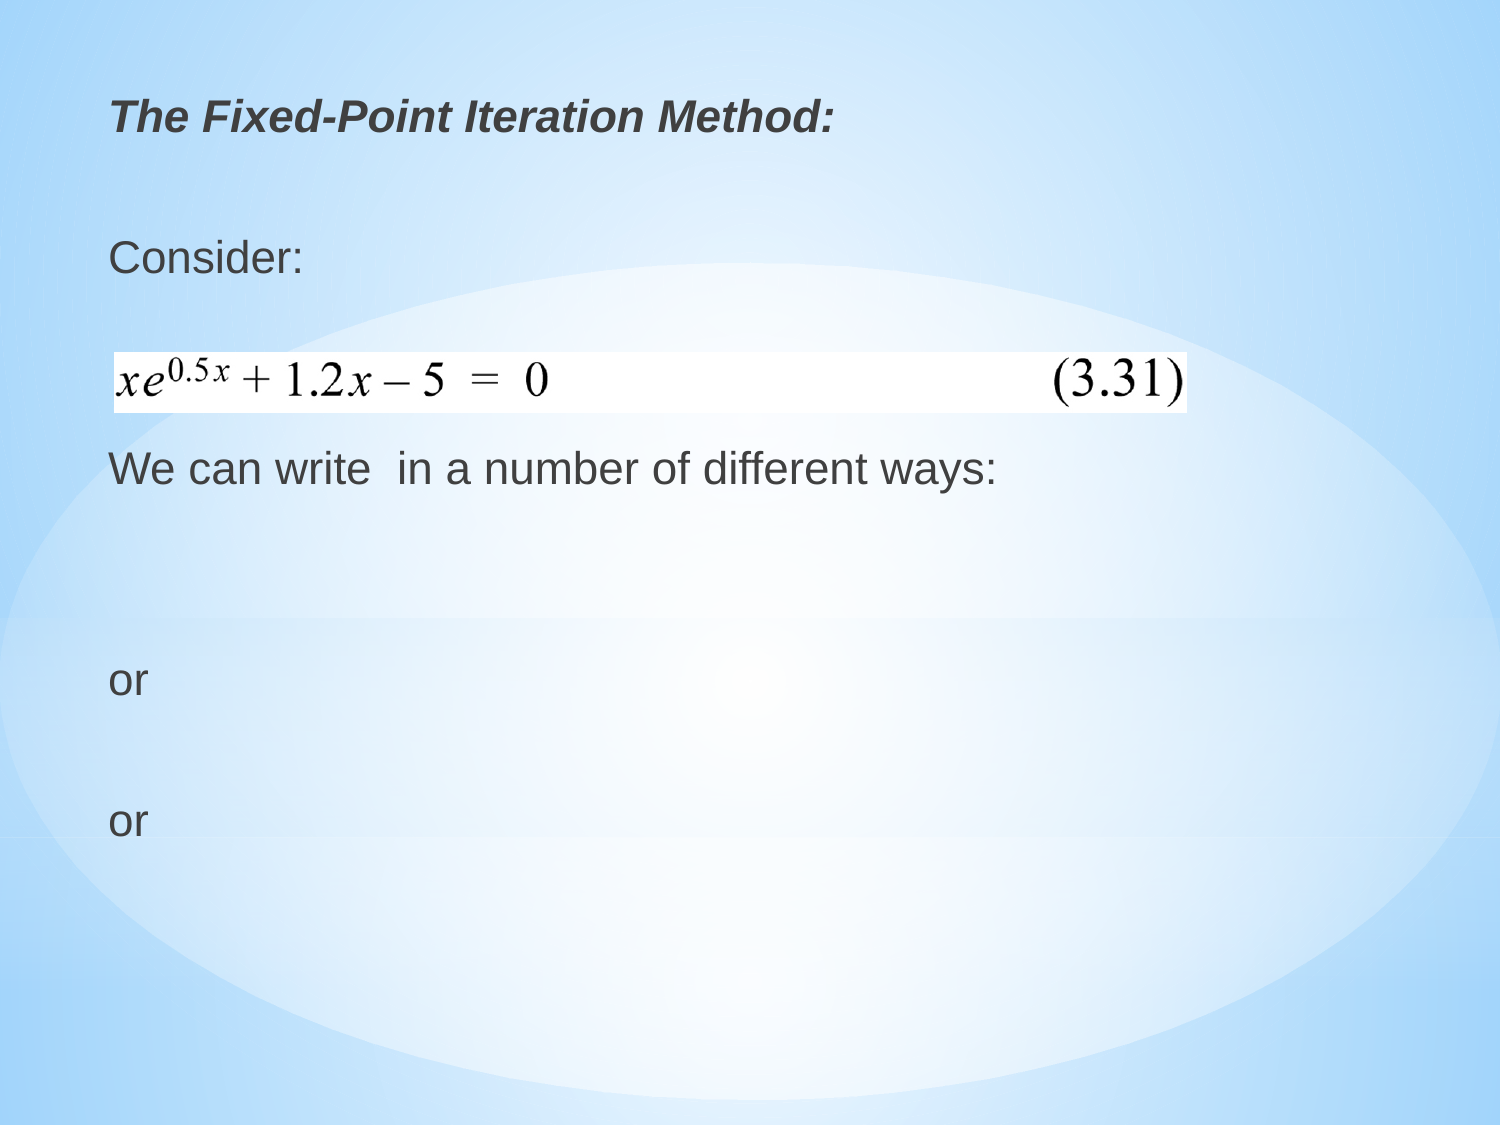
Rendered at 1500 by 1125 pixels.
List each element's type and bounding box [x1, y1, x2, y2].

picture [114, 352, 1188, 414]
